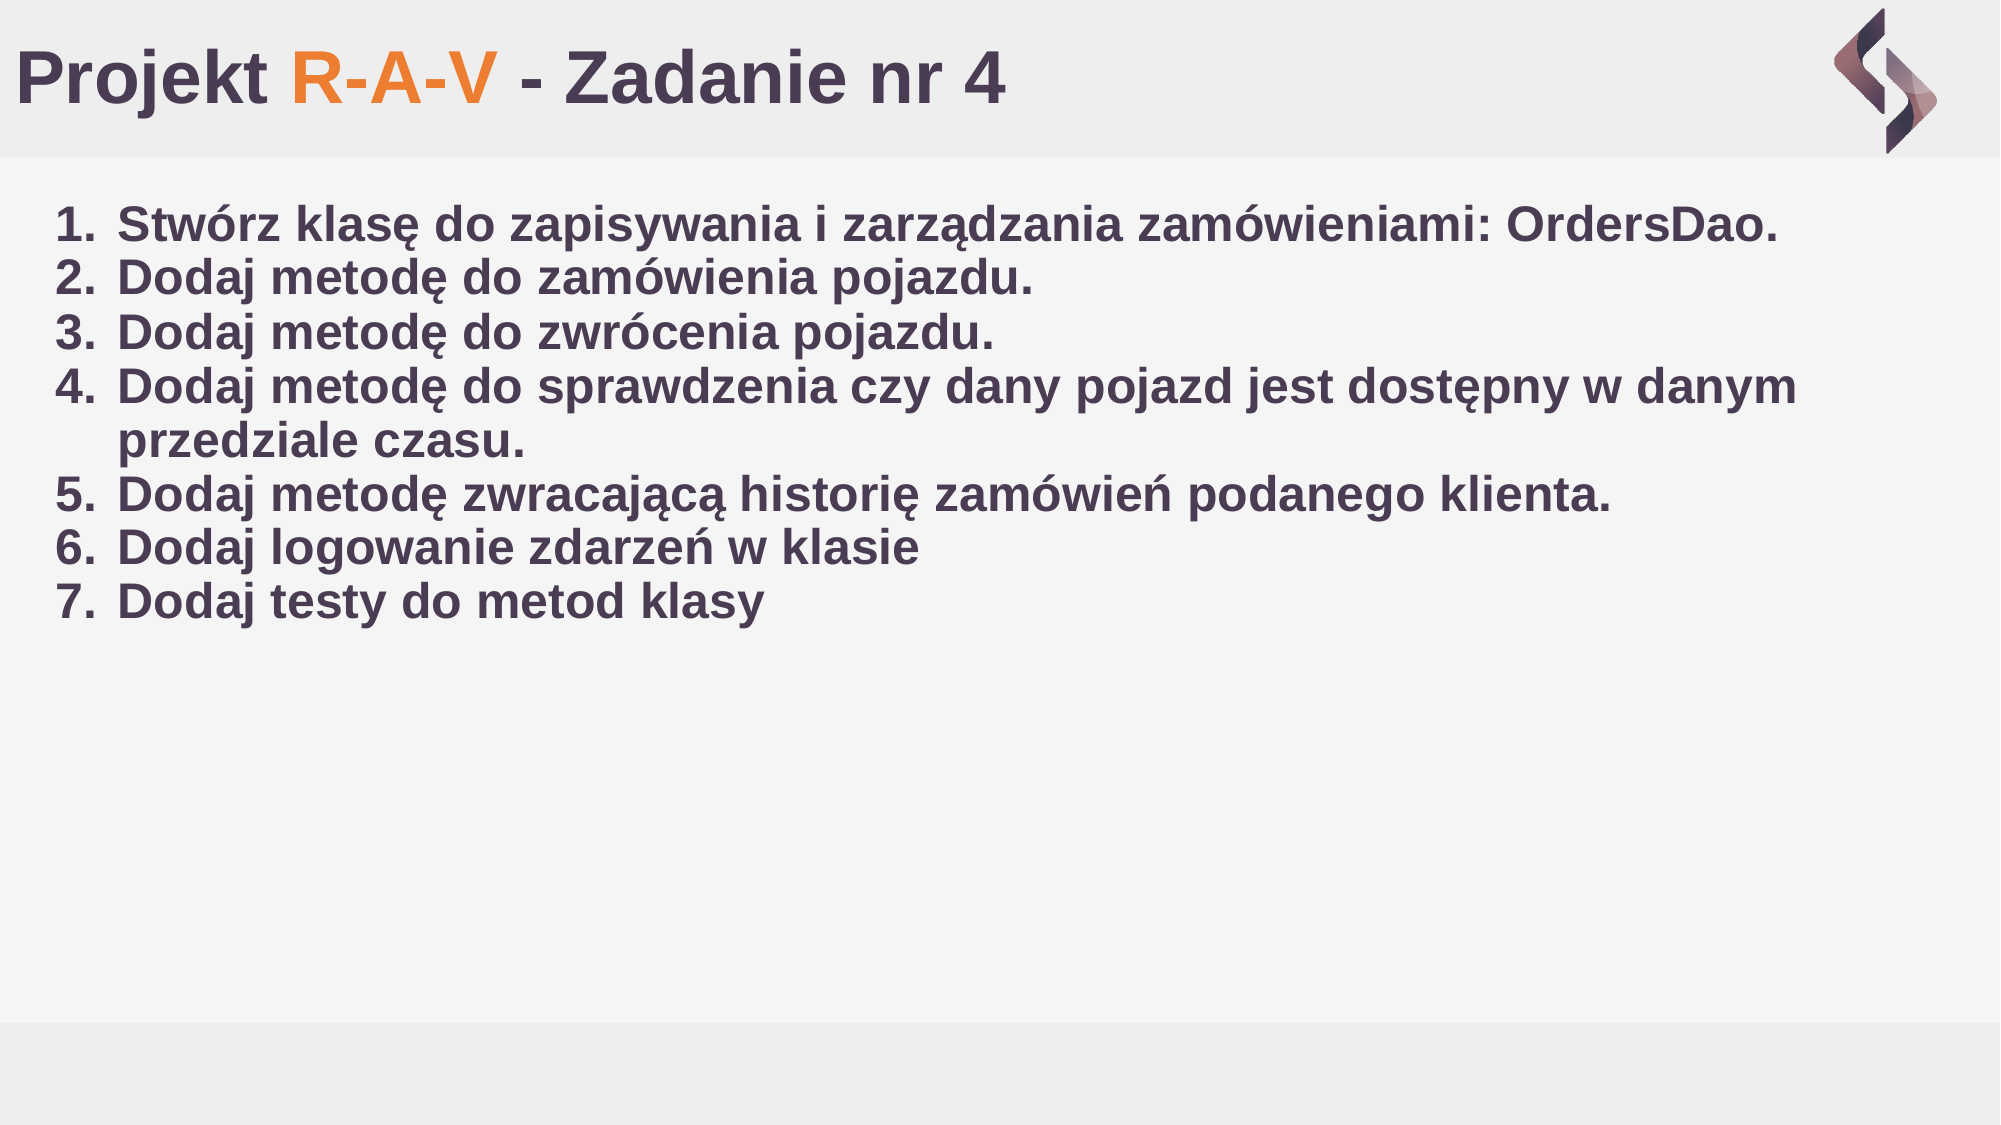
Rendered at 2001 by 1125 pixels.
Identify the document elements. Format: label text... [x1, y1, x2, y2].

picture [1787, 0, 2001, 166]
title Stwórz klasę do zapisywania i zarządzania zamówieniami: OrdersDao. Dodaj metodę do zamówienia pojazdu. Dodaj metodę do zwrócenia pojazdu. Dodaj metodę do sprawdzenia czy dany pojazd jest dostępny w danym przedziale czasu. Dodaj metodę zwracającą historię zamówień podanego klienta. Dodaj logowanie zdarzeń w klasie Dodaj testy do metod klasy [27, 182, 1971, 1021]
title Projekt R-A-V - Zadanie nr 4 [0, 0, 1788, 158]
